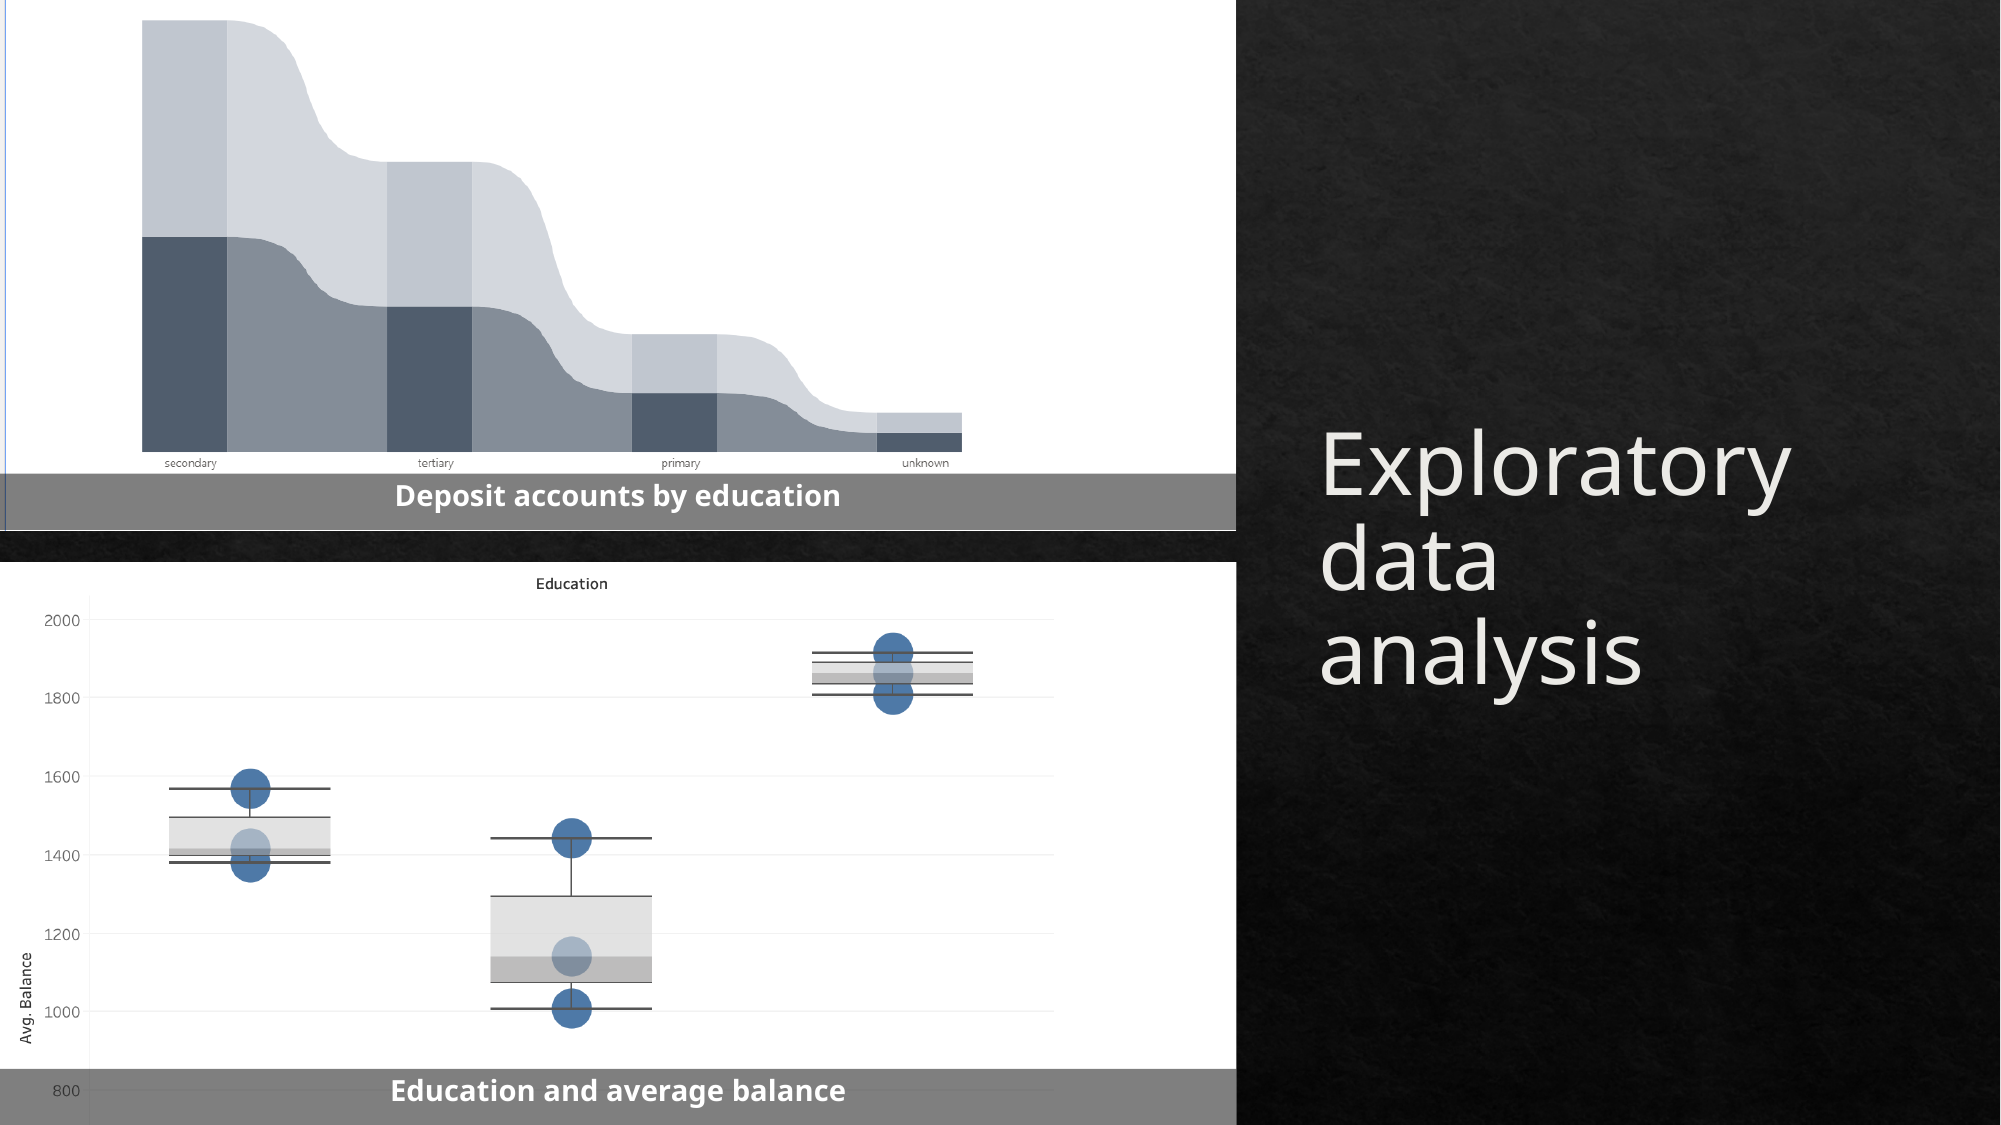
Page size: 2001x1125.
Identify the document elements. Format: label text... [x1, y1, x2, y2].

text_box [0, 0, 2000, 1125]
text_box Exploratory data analysis [1303, 137, 1859, 712]
picture [0, 0, 1237, 531]
picture [0, 562, 1237, 1125]
